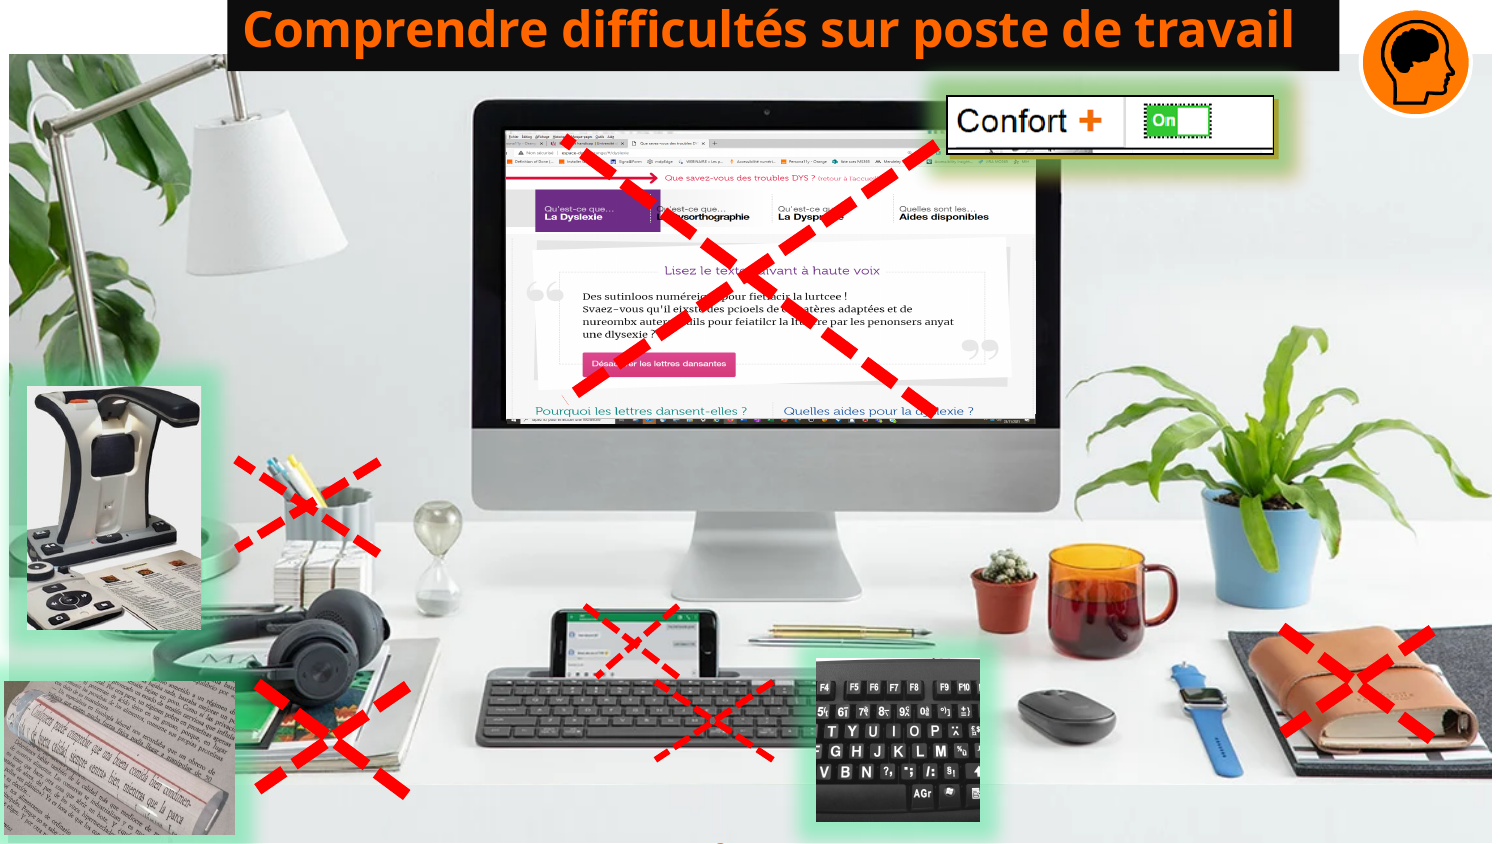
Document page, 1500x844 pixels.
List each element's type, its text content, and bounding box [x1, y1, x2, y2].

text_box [4, 96, 1273, 835]
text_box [256, 138, 1433, 796]
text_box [9, 53, 1492, 785]
title Comprendre difficultés sur poste de travail [227, 0, 1340, 52]
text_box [1360, 8, 1472, 117]
picture [8, 785, 1492, 843]
